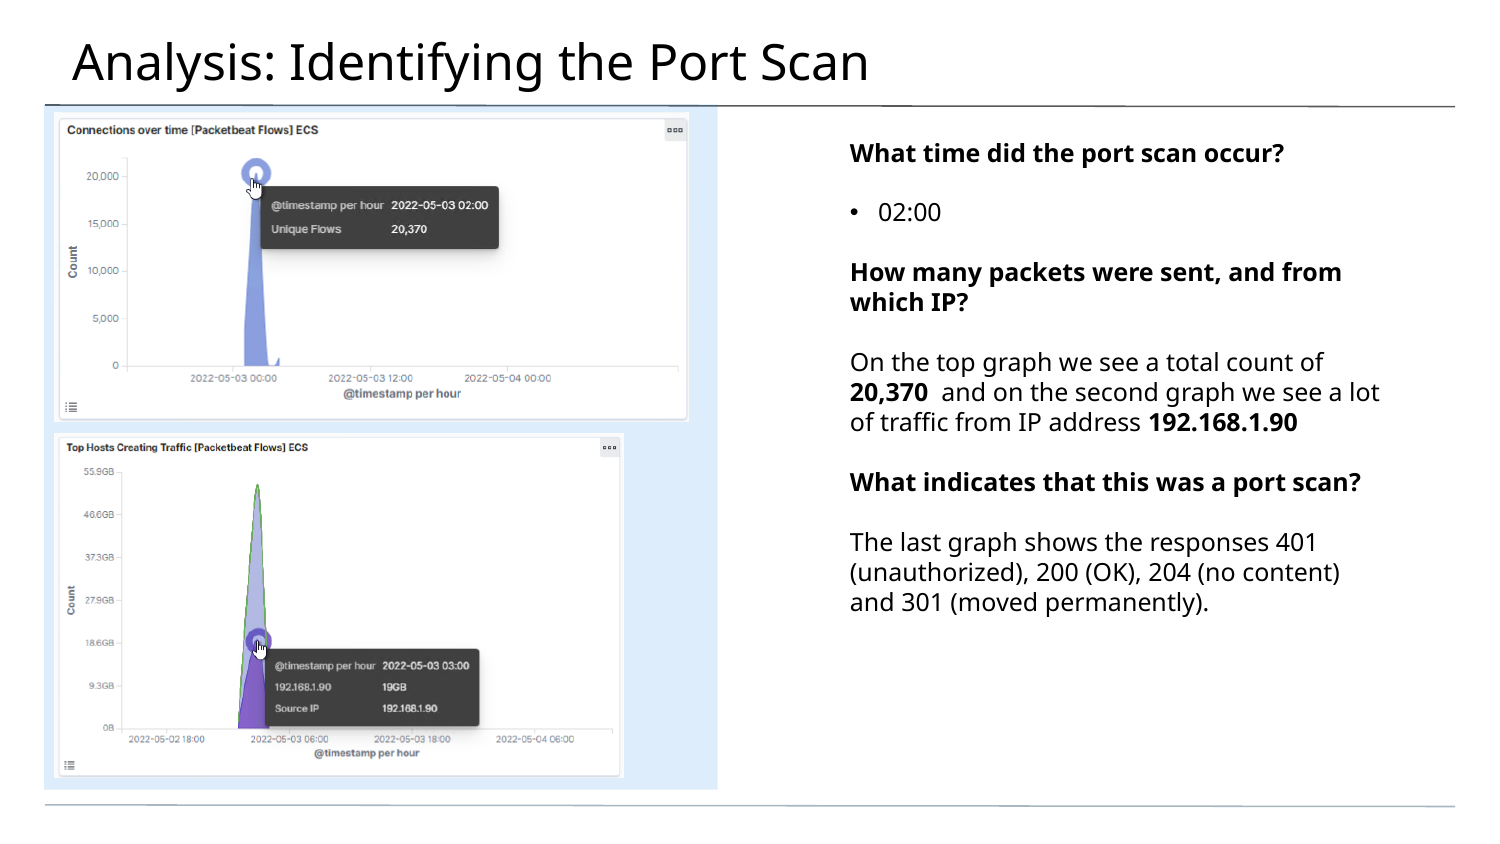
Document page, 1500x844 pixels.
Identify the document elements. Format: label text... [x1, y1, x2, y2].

title Analysis: Identifying the Port Scan [0, 0, 1500, 88]
text_box [44, 104, 718, 790]
picture [54, 433, 625, 778]
subtitle What time did the port scan occur? 02:00 How many packets were sent, and from which IP? On the top graph we see a total count of 20,370 and on the second graph we see a lot of traffic from IP address 192.168.1.90 What indicates that this was a port scan? The last graph shows the responses 401 (unauthorized), 200 (OK), 204 (no content) and 301 (moved permanently). [750, 122, 1456, 790]
picture [54, 111, 689, 423]
